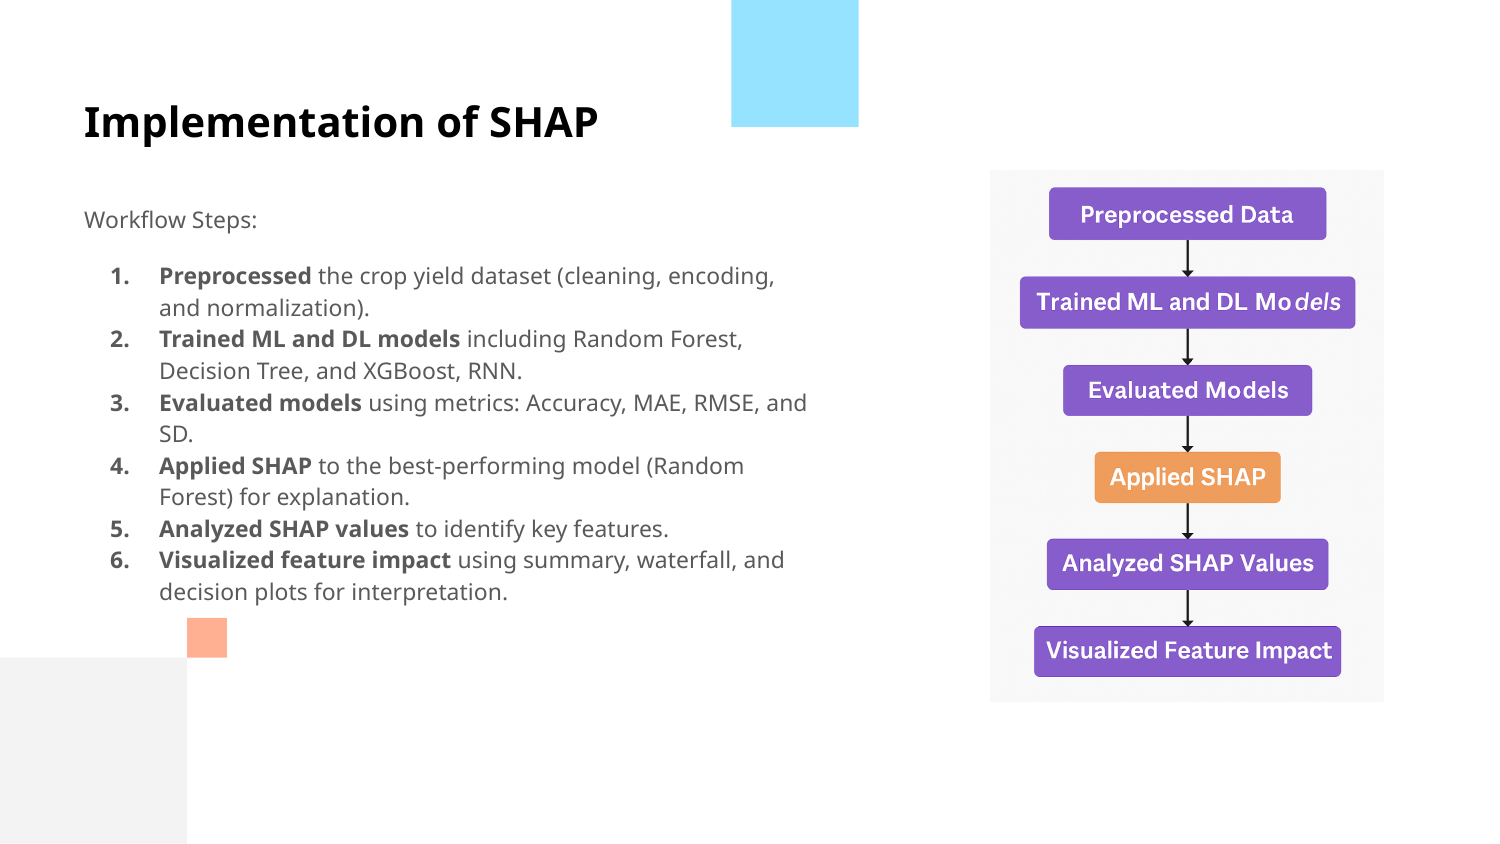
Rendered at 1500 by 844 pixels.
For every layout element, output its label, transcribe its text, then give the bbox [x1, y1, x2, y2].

list Workflow Steps: Preprocessed the crop yield dataset (cleaning, encoding, and normalization). Trained ML and DL models including Random Forest, Decision Tree, and XGBoost, RNN. Evaluated models using metrics: Accuracy, MAE, RMSE, and SD. Applied SHAP to the best-performing model (Random Forest) for explanation. Analyzed SHAP values to identify key features. Visualized feature impact using summary, waterfall, and decision plots for interpretation. [69, 186, 835, 764]
picture [989, 169, 1384, 702]
title Implementation of SHAP [69, 80, 835, 171]
